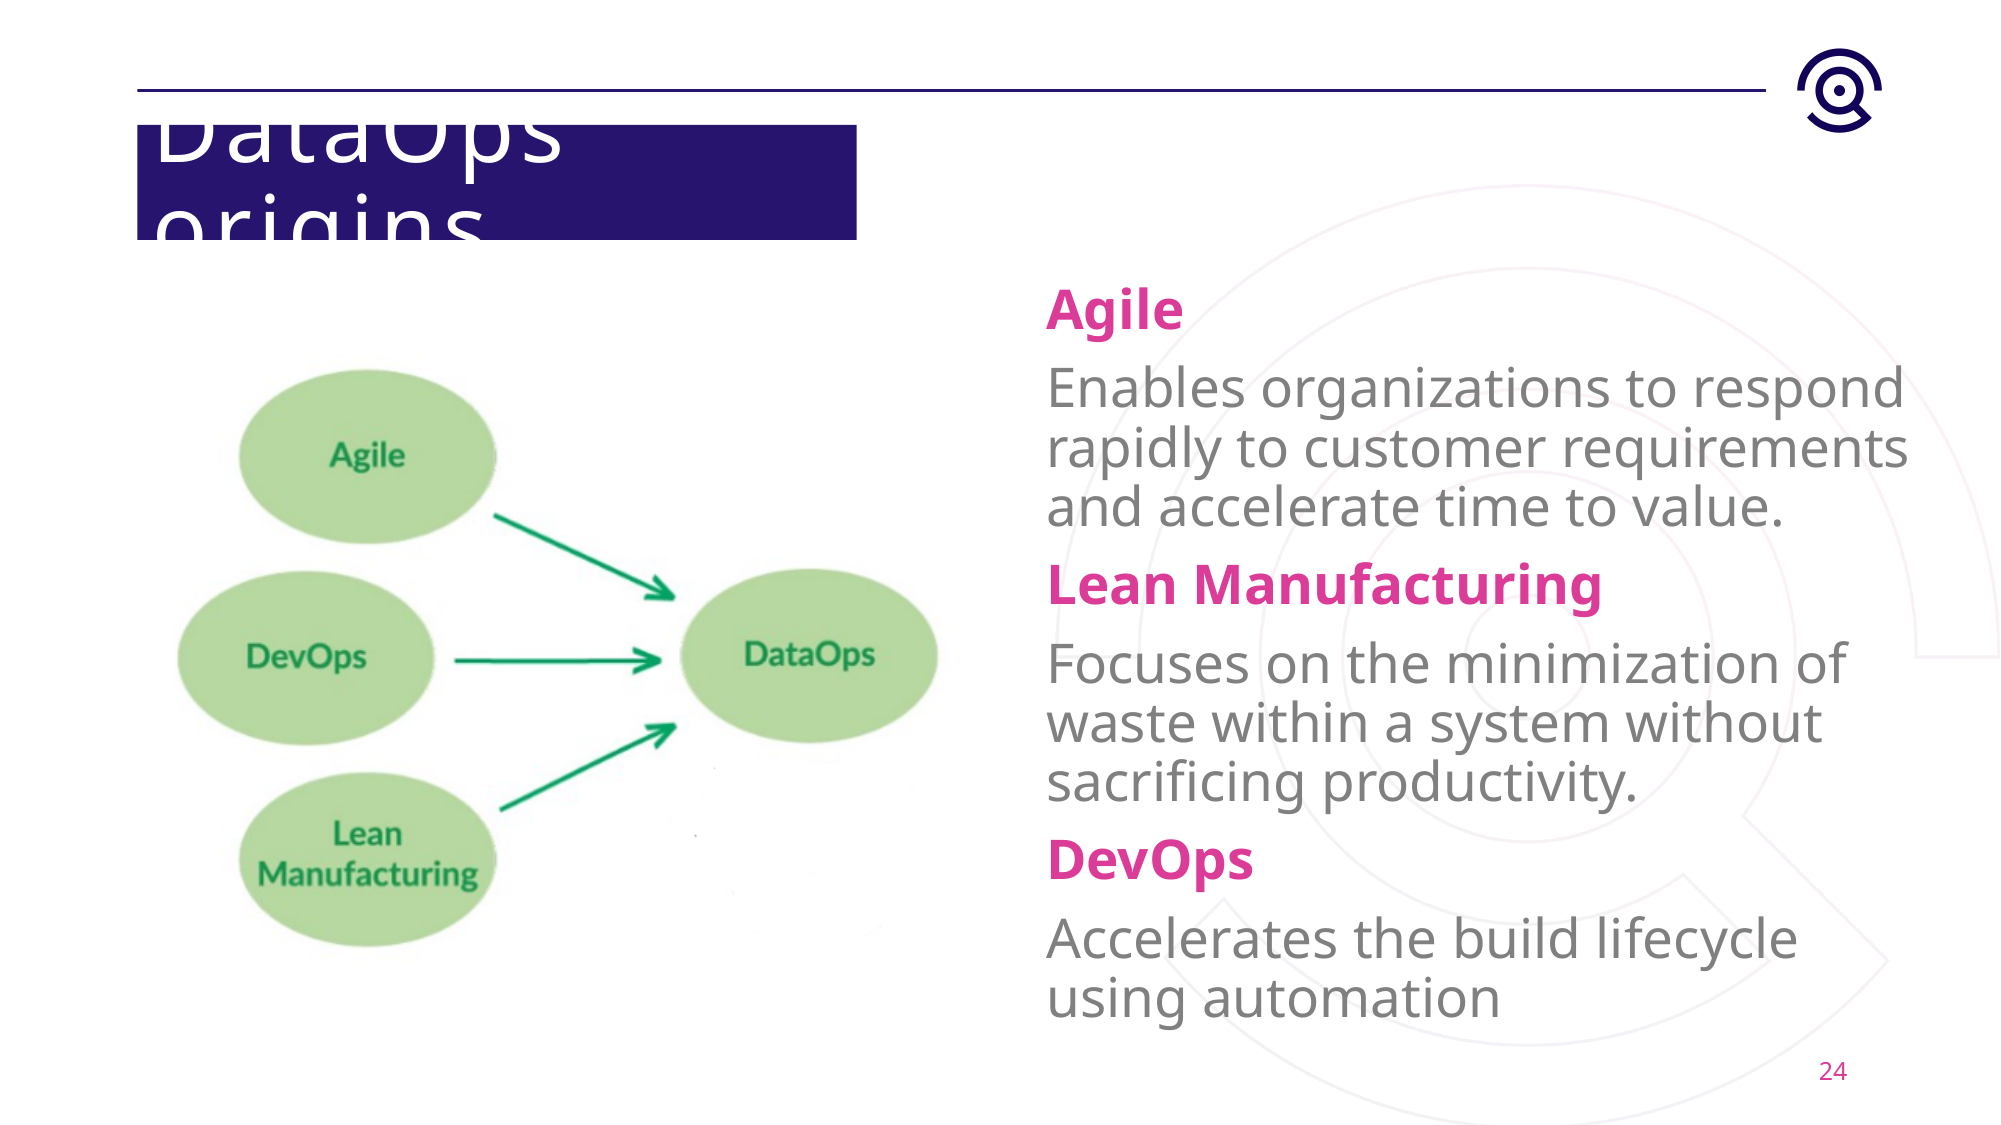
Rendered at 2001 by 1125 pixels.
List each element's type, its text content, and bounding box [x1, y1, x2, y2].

picture [137, 350, 986, 976]
list Agile Enables organizations to respond rapidly to customer requirements and accelerate time to value. Lean Manufacturing Focuses on the minimization of waste within a system without sacrificing productivity. DevOps Accelerates the build lifecycle using automation [1031, 274, 1941, 1052]
title DataOps origins [137, 124, 857, 240]
slide_number 24 [1412, 1052, 1863, 1103]
